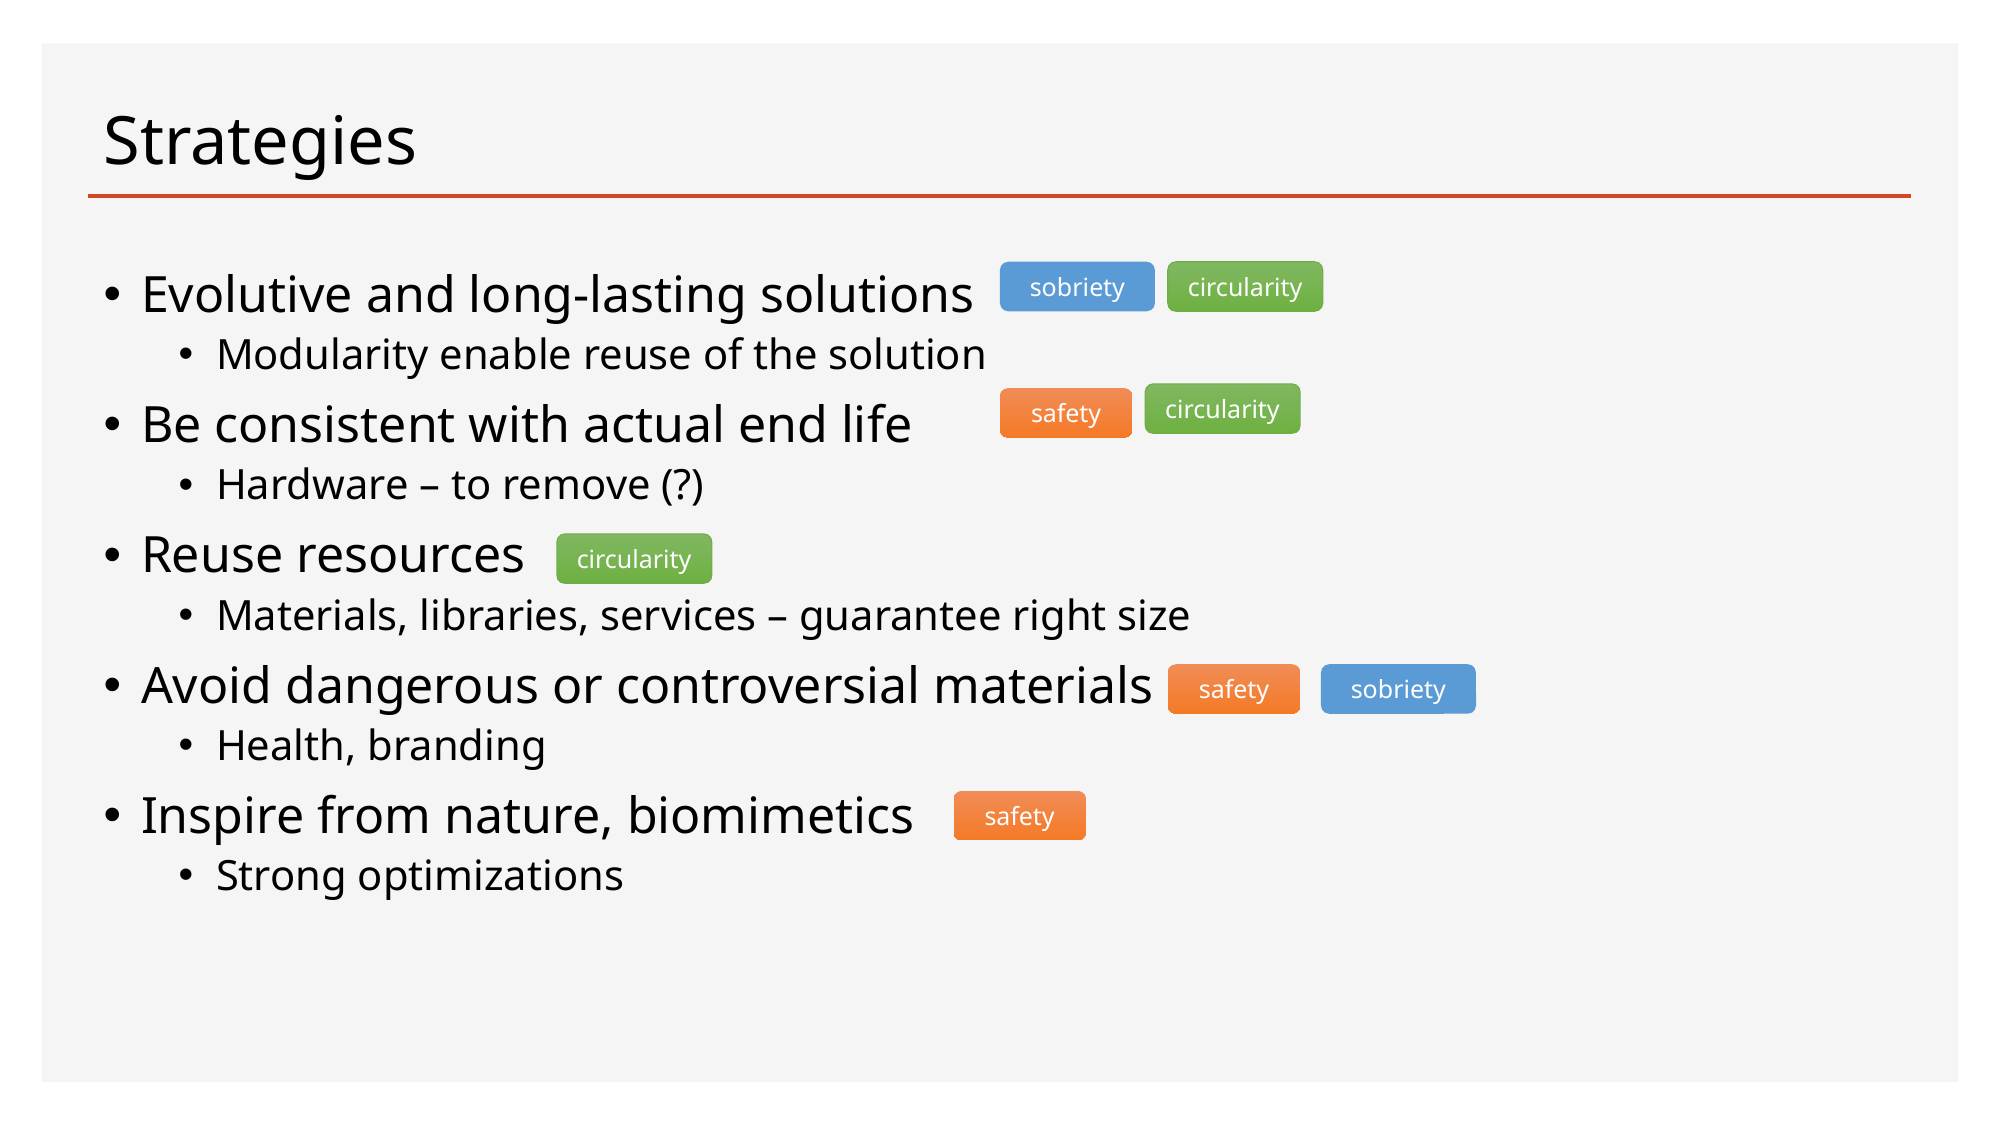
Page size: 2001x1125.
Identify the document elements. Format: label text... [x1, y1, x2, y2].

title Strategies [88, 59, 1912, 187]
text_box safety [1167, 663, 1301, 715]
text_box sobriety [999, 261, 1156, 312]
text_box safety [952, 790, 1087, 841]
list Evolutive and long-lasting solutions Modularity enable reuse of the solution Be consistent with actual end life Hardware – to remove (?) Reuse resources Materials, libraries, services – guarantee right size Avoid dangerous or controversial materials Health, branding Inspire from nature, biomimetics Strong optimizations [88, 261, 1912, 1050]
text_box safety [999, 387, 1133, 439]
text_box circularity [1144, 383, 1301, 434]
text_box circularity [1167, 261, 1324, 312]
text_box sobriety [1320, 663, 1477, 715]
text_box circularity [556, 533, 713, 584]
